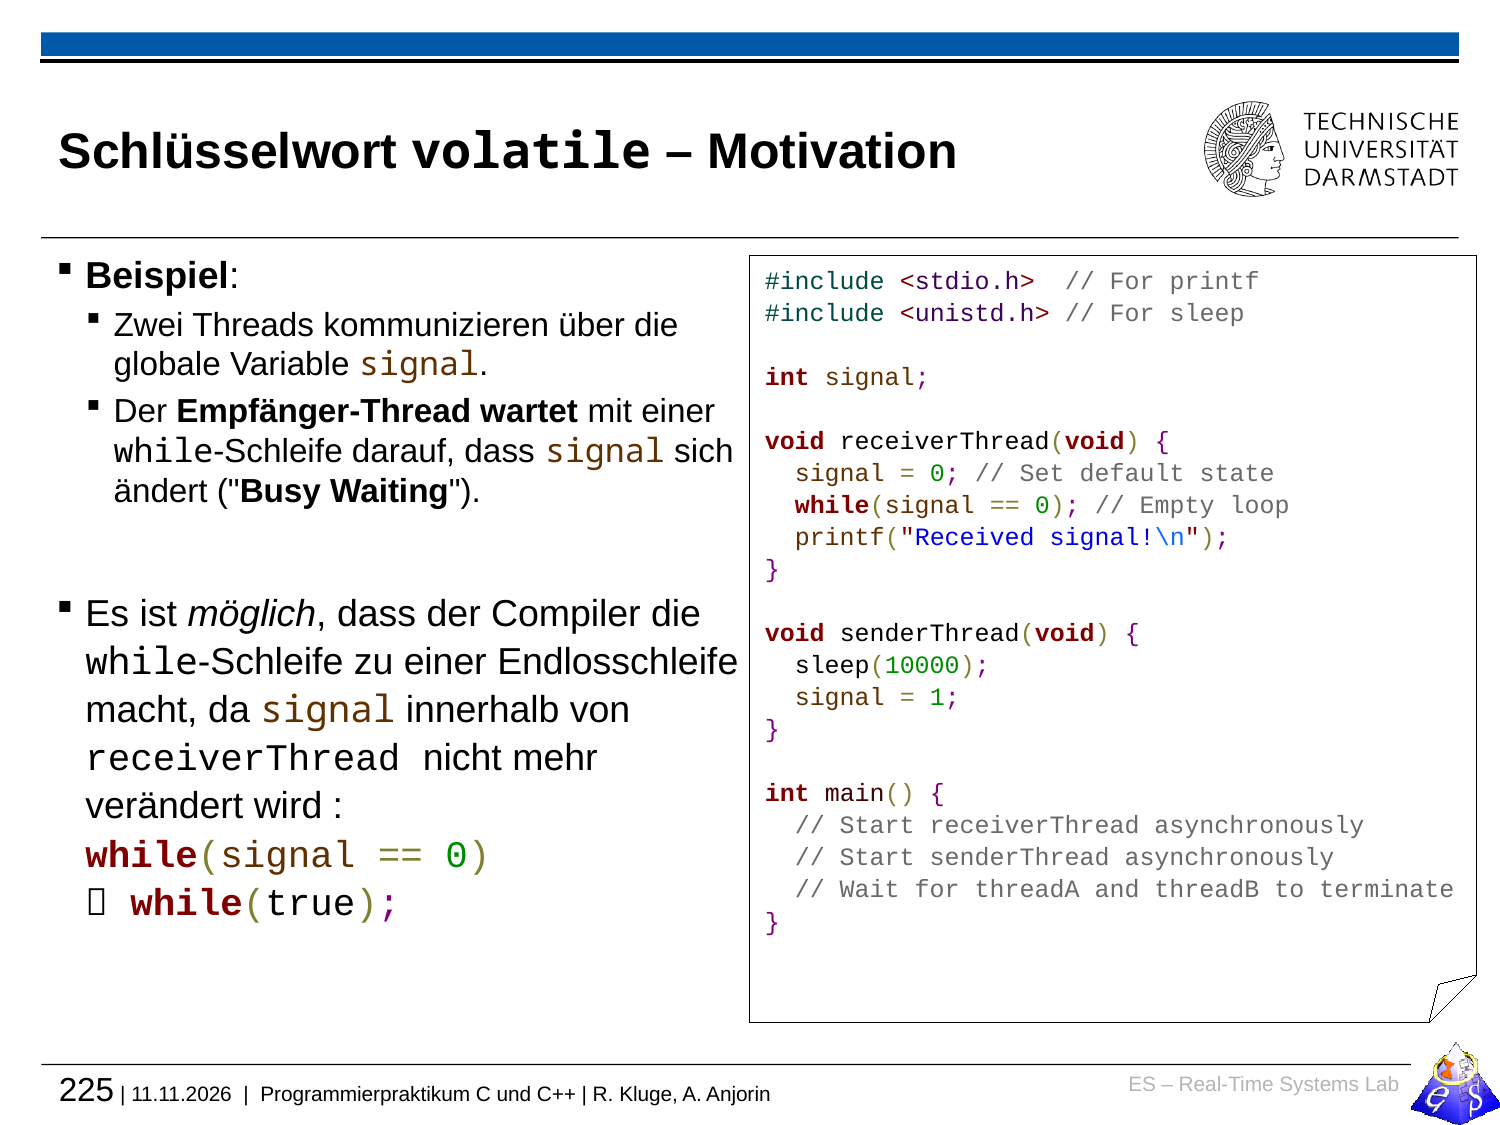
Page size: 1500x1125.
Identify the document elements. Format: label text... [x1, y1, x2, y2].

list Beispiel: Zwei Threads kommunizieren über die globale Variable signal. Der Empfänger-Thread wartet mit einer while-Schleife darauf, dass signal sich ändert ("Busy Waiting"). Es ist möglich, dass der Compiler die while-Schleife zu einer Endlosschleife macht, da signal innerhalb von receiverThread nicht mehr verändert wird : while(signal == 0)  while(true); [41, 243, 774, 1024]
title Schlüsselwort volatile – Motivation [58, 80, 1187, 218]
picture [1187, 84, 1483, 214]
text_box #include <stdio.h> // For printf #include <unistd.h> // For sleep int signal; void receiverThread(void) { signal = 0; // Set default state while(signal == 0); // Empty loop printf("Received signal!\n"); } void senderThread(void) { sleep(10000); signal = 1; } int main() { // Start receiverThread asynchronously // Start senderThread asynchronously // Wait for threadA and threadB to terminate } [749, 255, 1477, 1023]
picture [1411, 1041, 1500, 1125]
